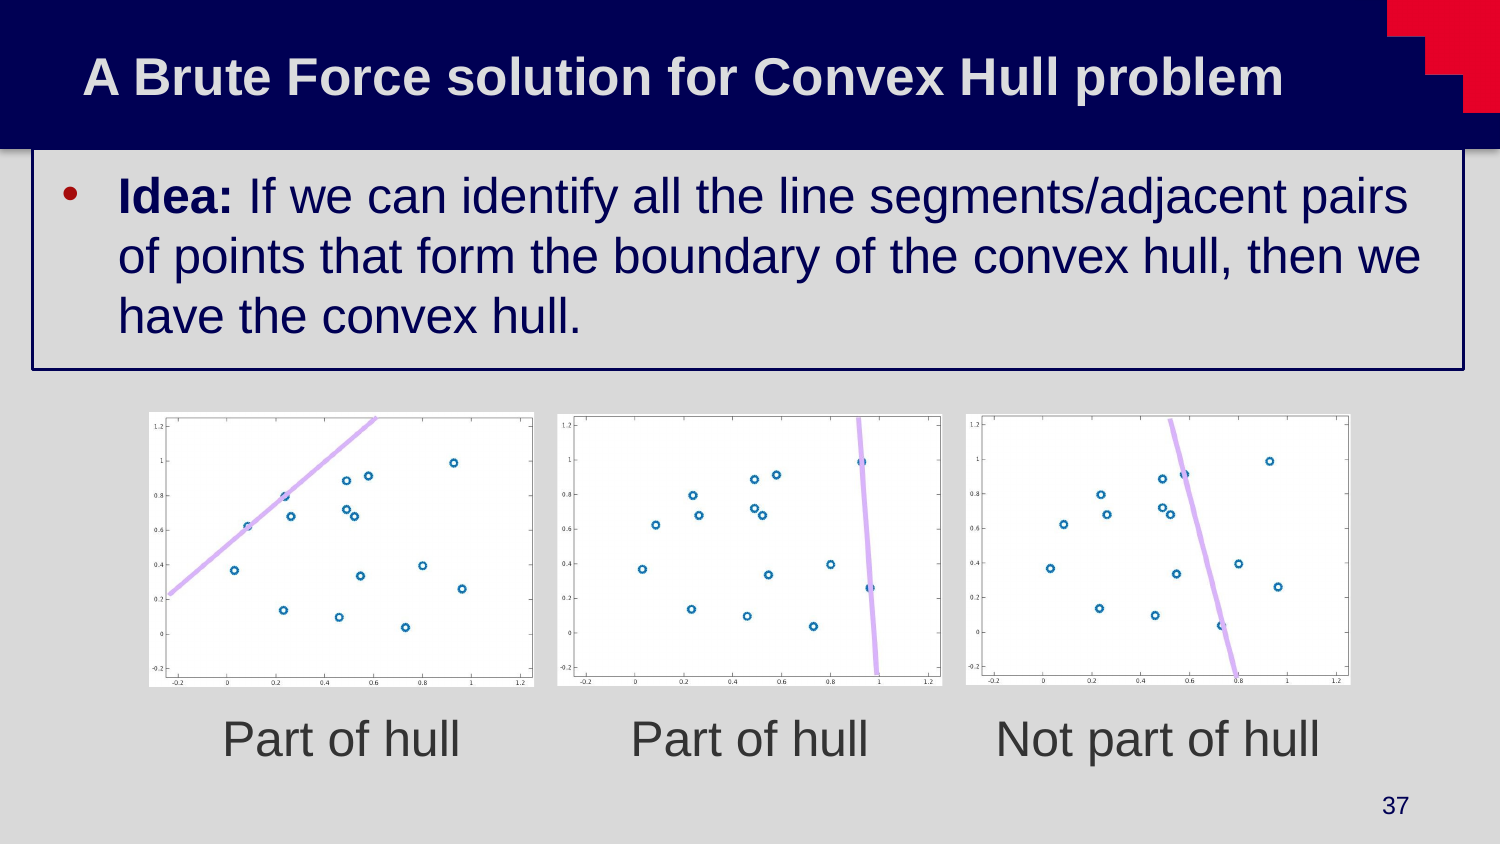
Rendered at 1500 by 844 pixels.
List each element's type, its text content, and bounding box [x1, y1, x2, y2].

text_box [965, 414, 1351, 685]
slide_number 37 [1074, 782, 1425, 827]
list Idea: If we can identify all the line segments/adjacent pairs of points that form the boundary of the convex hull, then we have the convex hull. [31, 146, 1465, 371]
text_box [149, 412, 535, 687]
text_box Part of hull [207, 698, 477, 774]
text_box Part of hull [615, 698, 885, 774]
text_box [557, 414, 943, 686]
text_box Not part of hull [980, 698, 1336, 774]
picture [1387, 0, 1500, 113]
title A Brute Force solution for Convex Hull problem [0, 0, 1356, 150]
